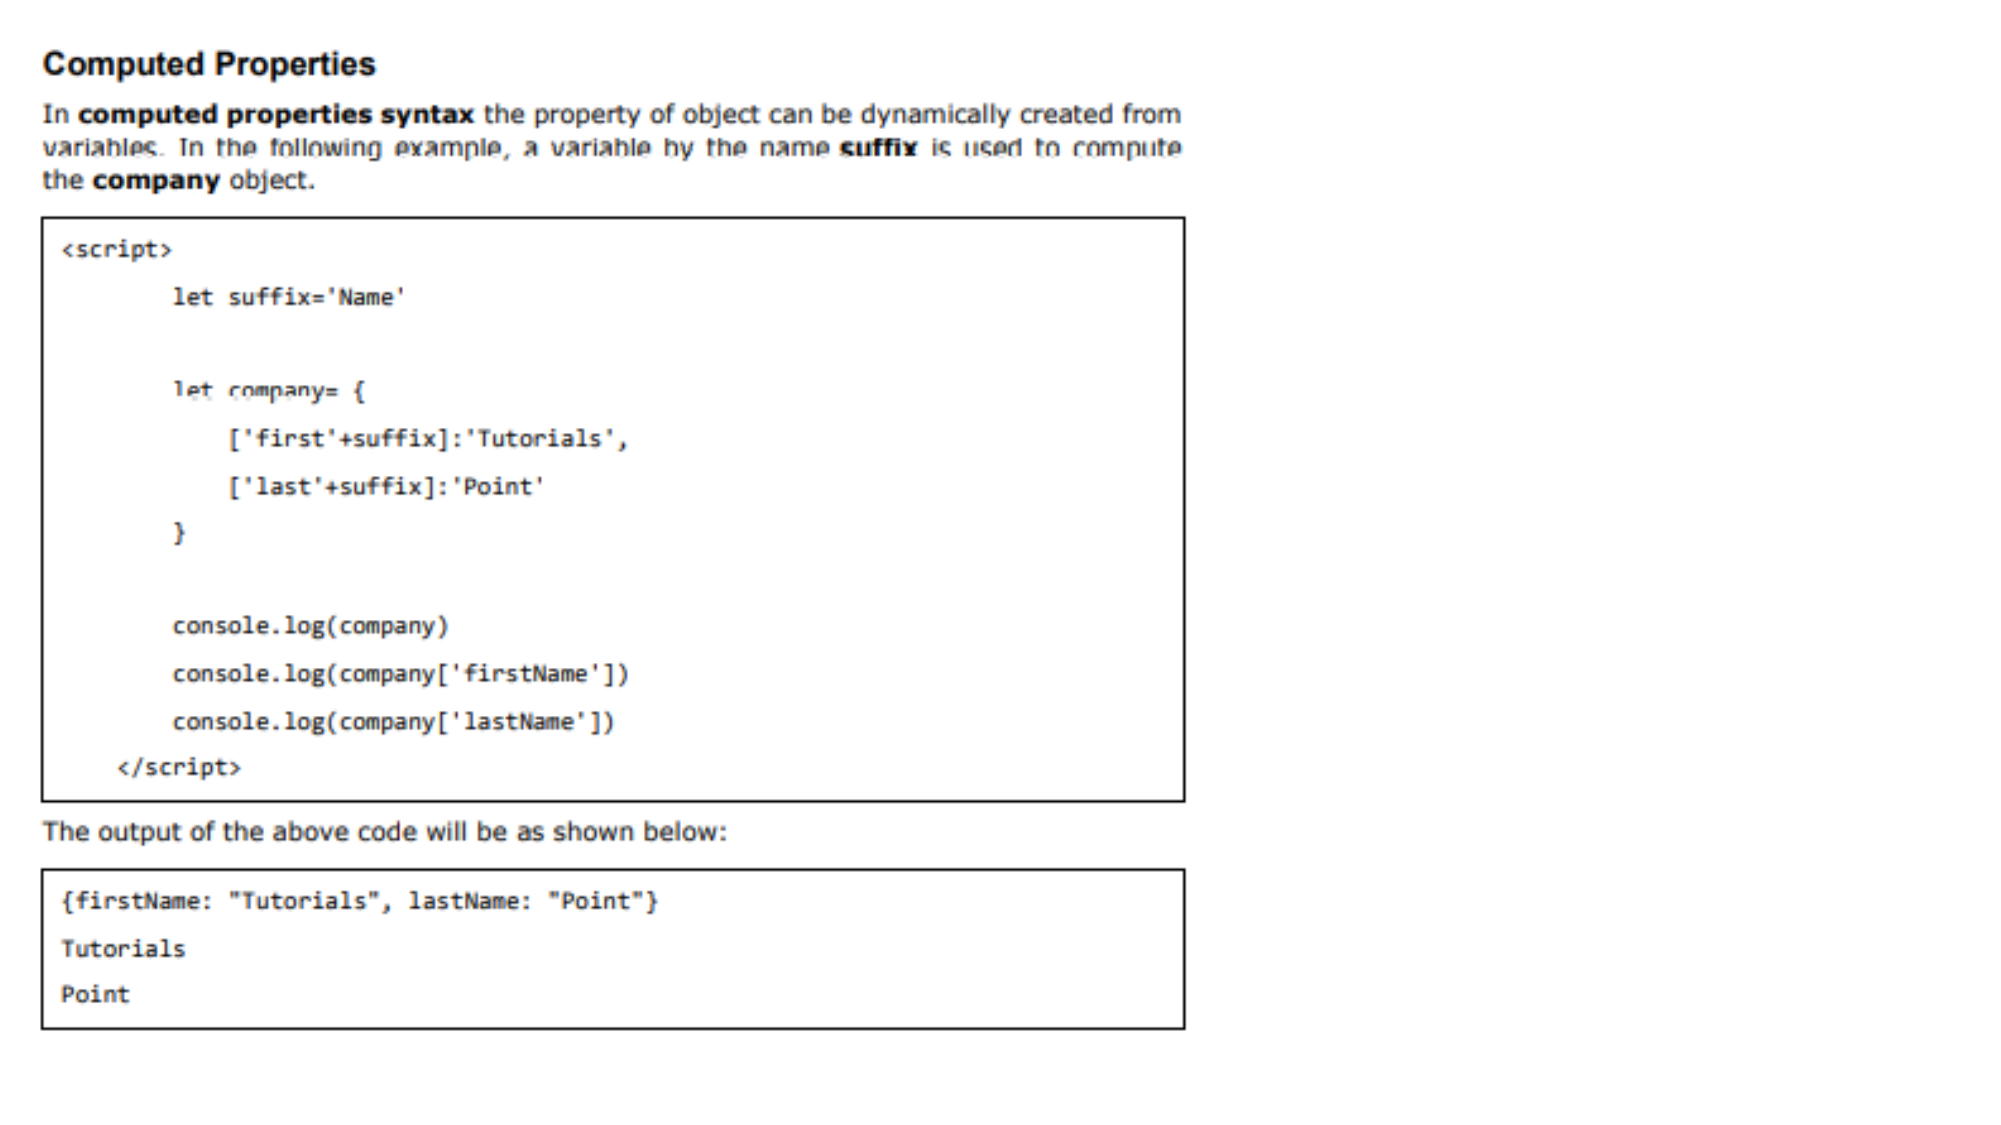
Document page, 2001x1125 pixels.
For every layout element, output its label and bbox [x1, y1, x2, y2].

picture [29, 48, 1199, 1046]
